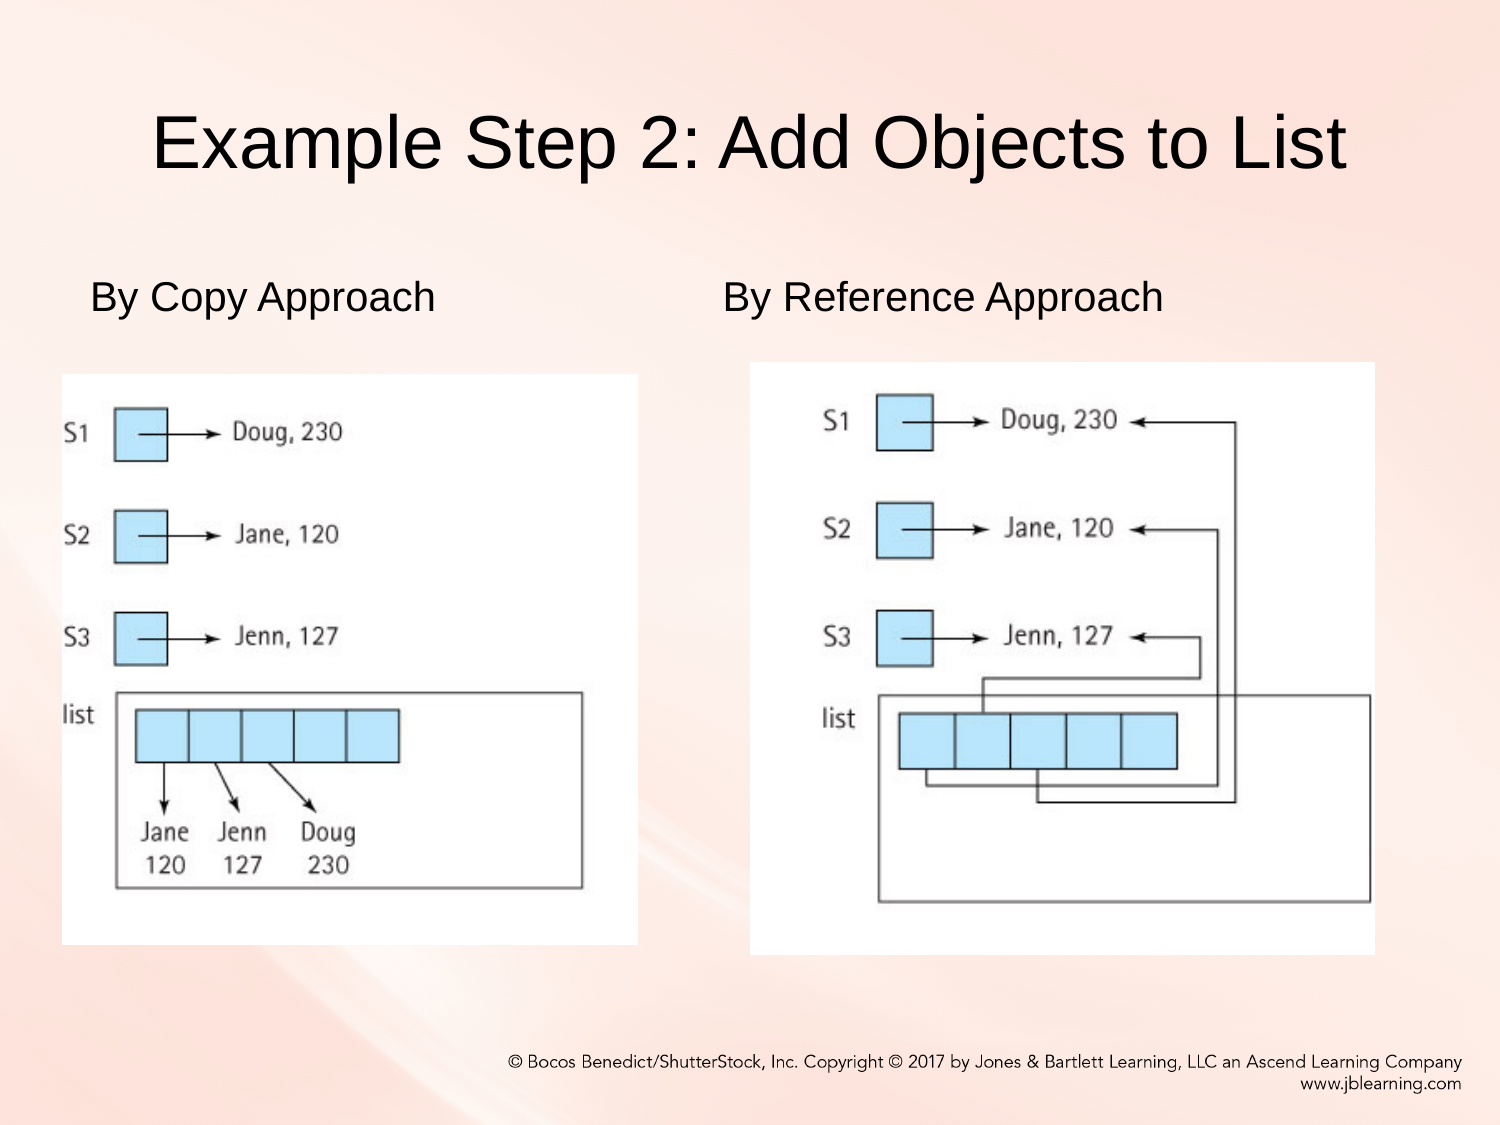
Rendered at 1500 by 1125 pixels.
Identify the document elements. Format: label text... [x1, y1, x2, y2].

title Example Step 2: Add Objects to List [75, 45, 1425, 233]
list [62, 374, 638, 945]
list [749, 362, 1376, 955]
list By Copy Approach By Reference Approach [75, 262, 1338, 388]
picture [0, 0, 1500, 1125]
